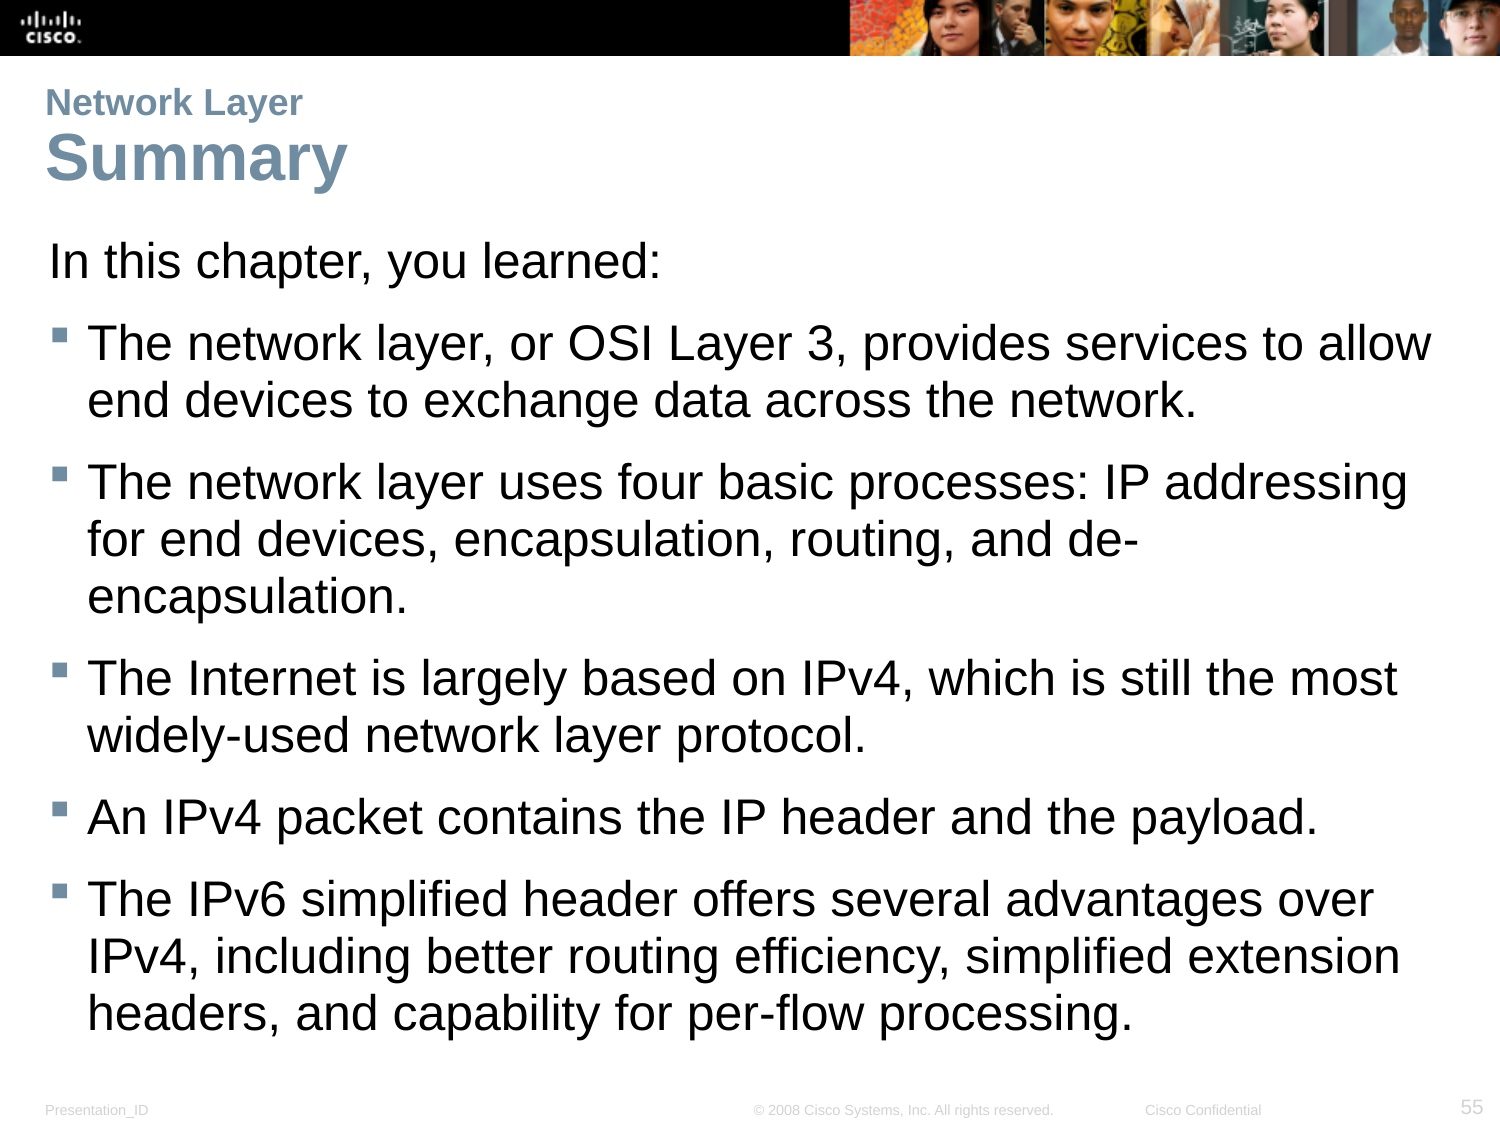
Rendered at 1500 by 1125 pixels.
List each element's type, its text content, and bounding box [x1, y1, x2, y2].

picture [0, 0, 1500, 56]
title Network Layer Summary [31, 64, 1471, 203]
list In this chapter, you learned: The network layer, or OSI Layer 3, provides services to allow end devices to exchange data across the network. The network layer uses four basic processes: IP addressing for end devices, encapsulation, routing, and de-encapsulation. The Internet is largely based on IPv4, which is still the most widely-used network layer protocol. An IPv4 packet contains the IP header and the payload. The IPv6 simplified header offers several advantages over IPv4, including better routing efficiency, simplified extension headers, and capability for per-flow processing. [34, 226, 1468, 1061]
